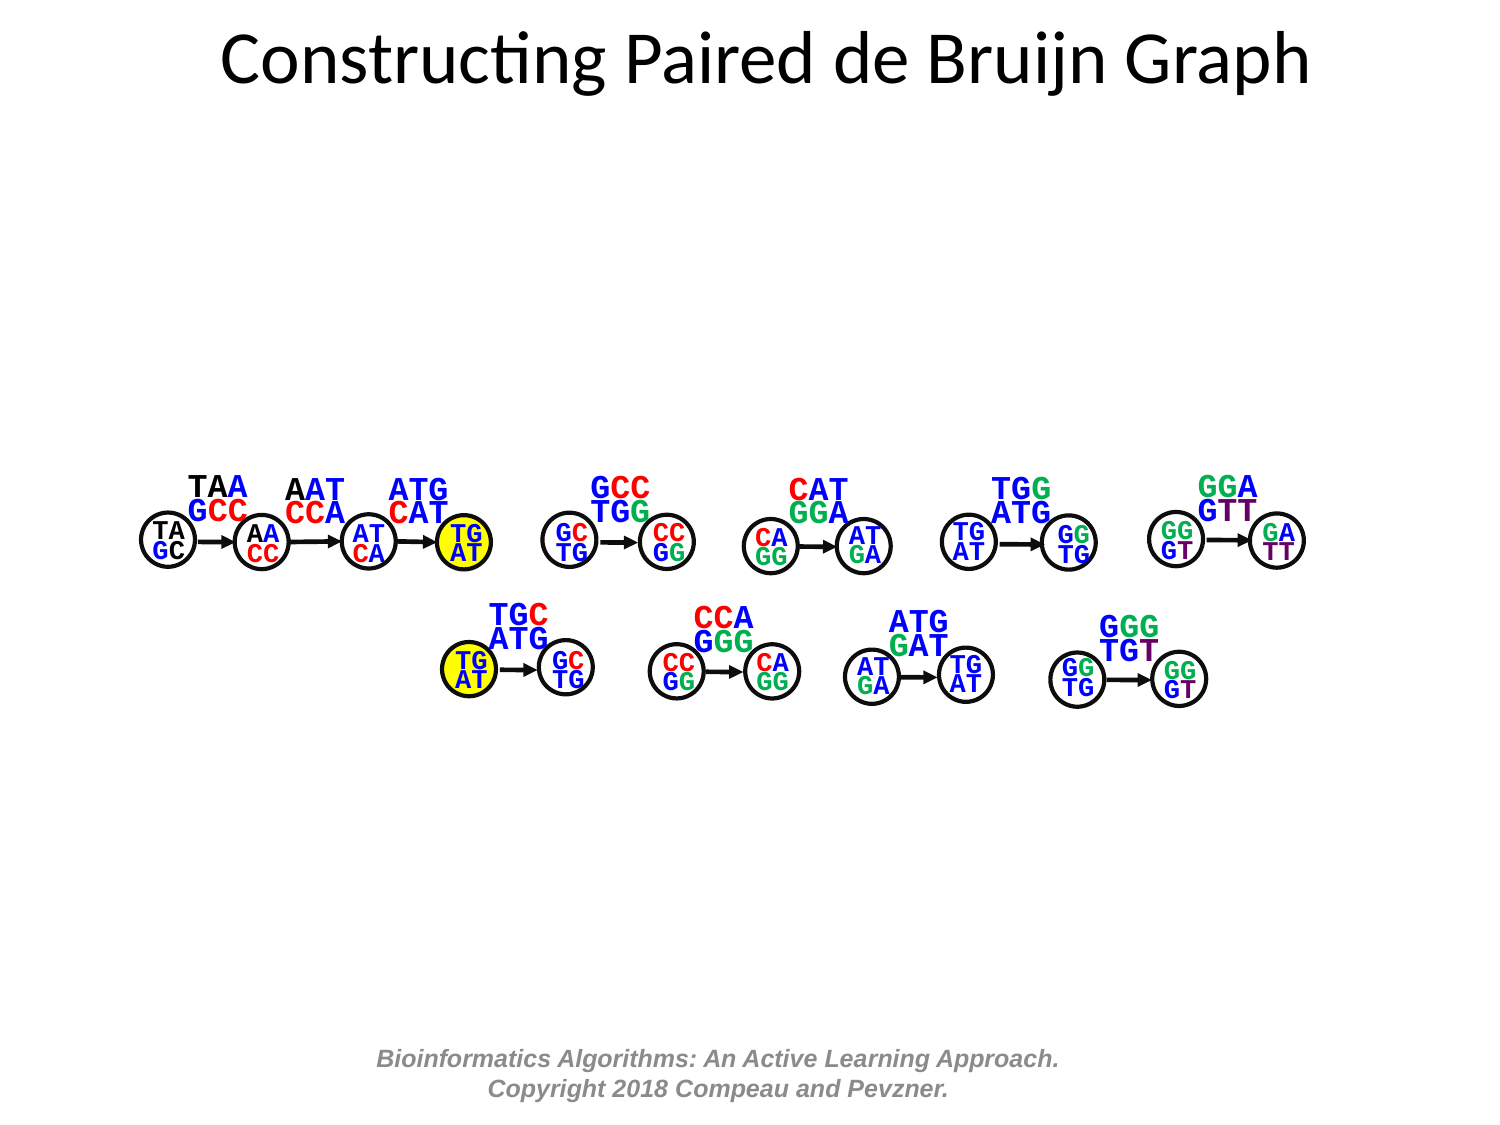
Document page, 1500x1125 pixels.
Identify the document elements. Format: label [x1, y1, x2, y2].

text_box [1045, 611, 1213, 714]
text_box [439, 598, 601, 702]
text_box [738, 473, 898, 578]
text_box [540, 471, 703, 574]
text_box [10, 1, 1500, 107]
text_box [841, 605, 998, 707]
text_box [937, 472, 1107, 576]
text_box [1145, 471, 1312, 576]
text_box [137, 470, 499, 575]
footer [337, 1042, 1100, 1103]
text_box [646, 601, 806, 704]
